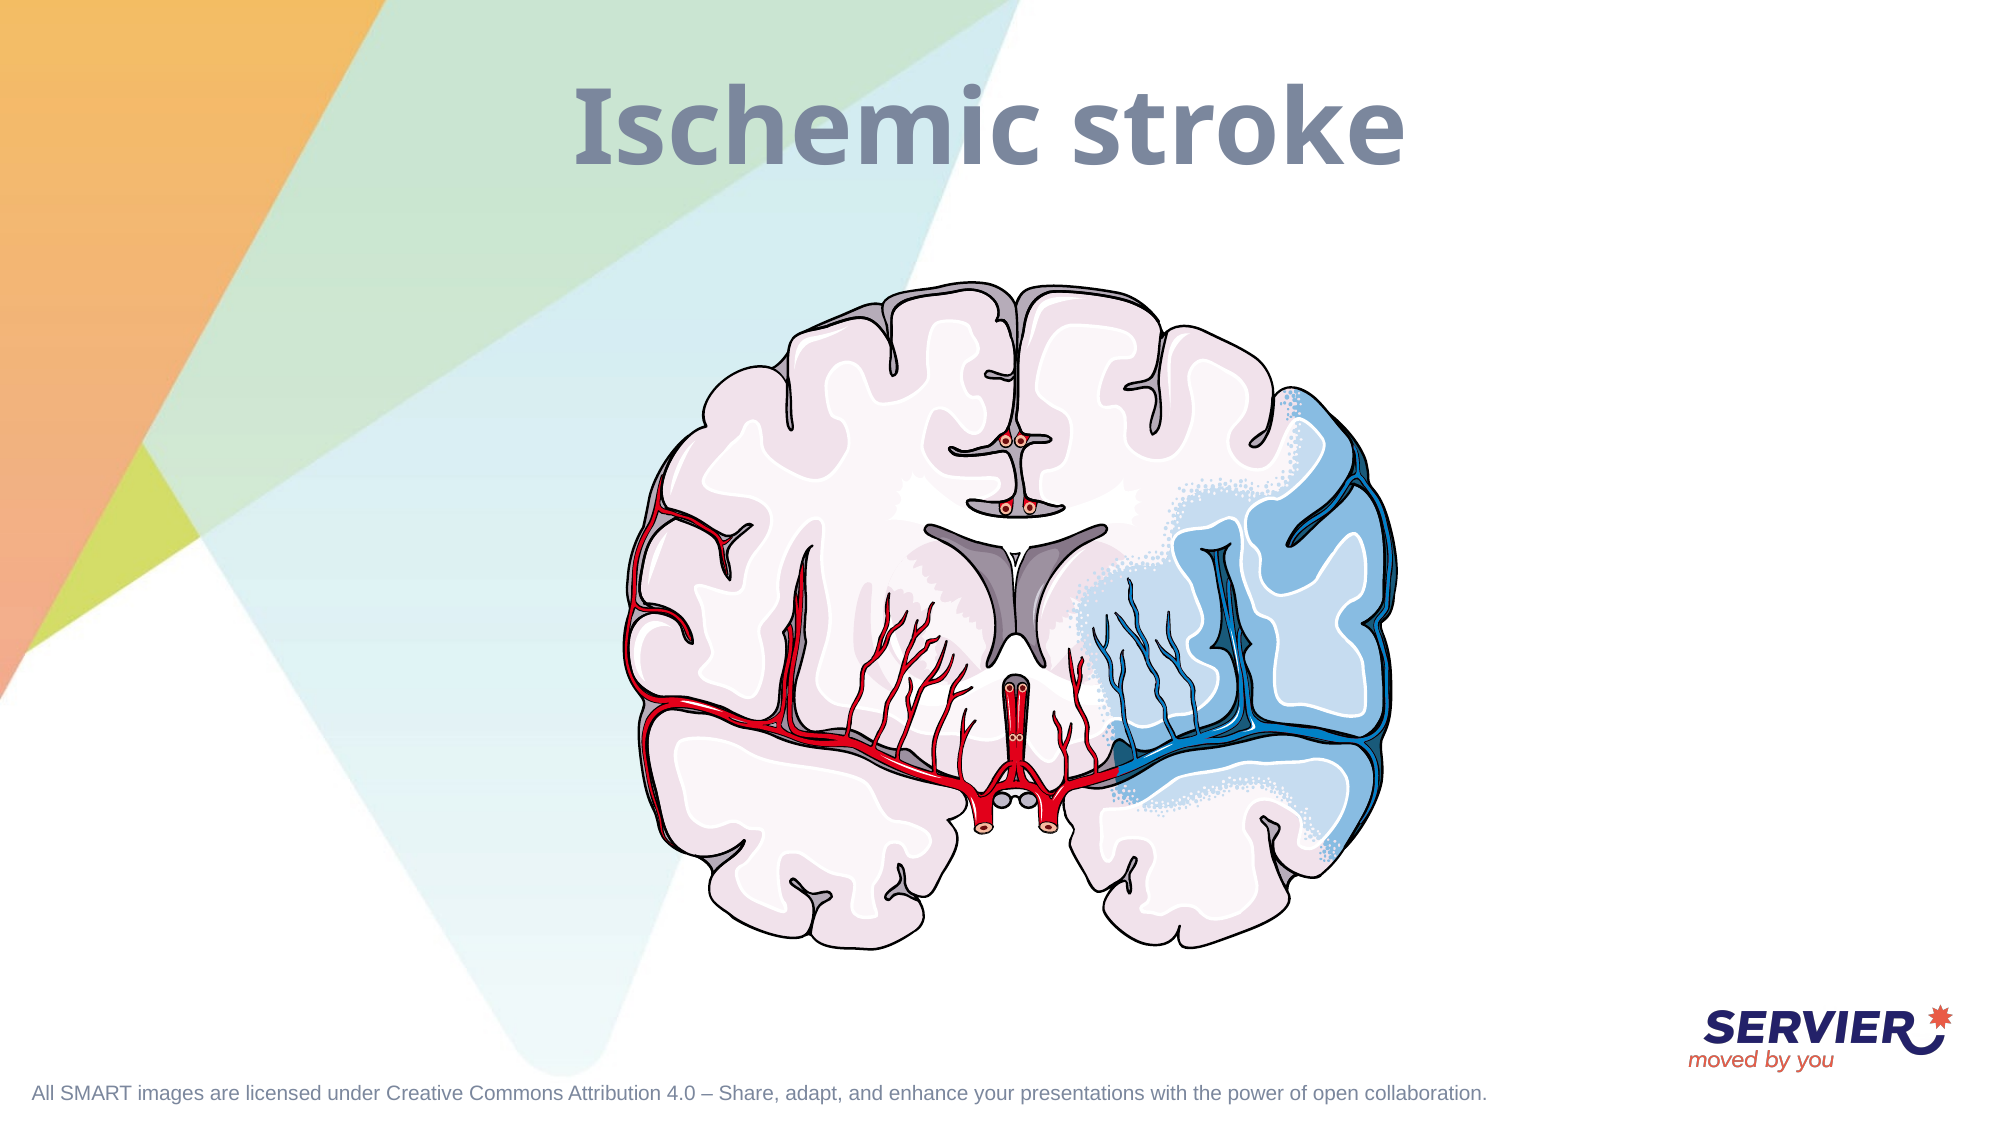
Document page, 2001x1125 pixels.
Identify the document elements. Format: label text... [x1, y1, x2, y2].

title Ischemic stroke [55, 12, 1927, 232]
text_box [622, 279, 1401, 953]
picture [0, 0, 2001, 1125]
